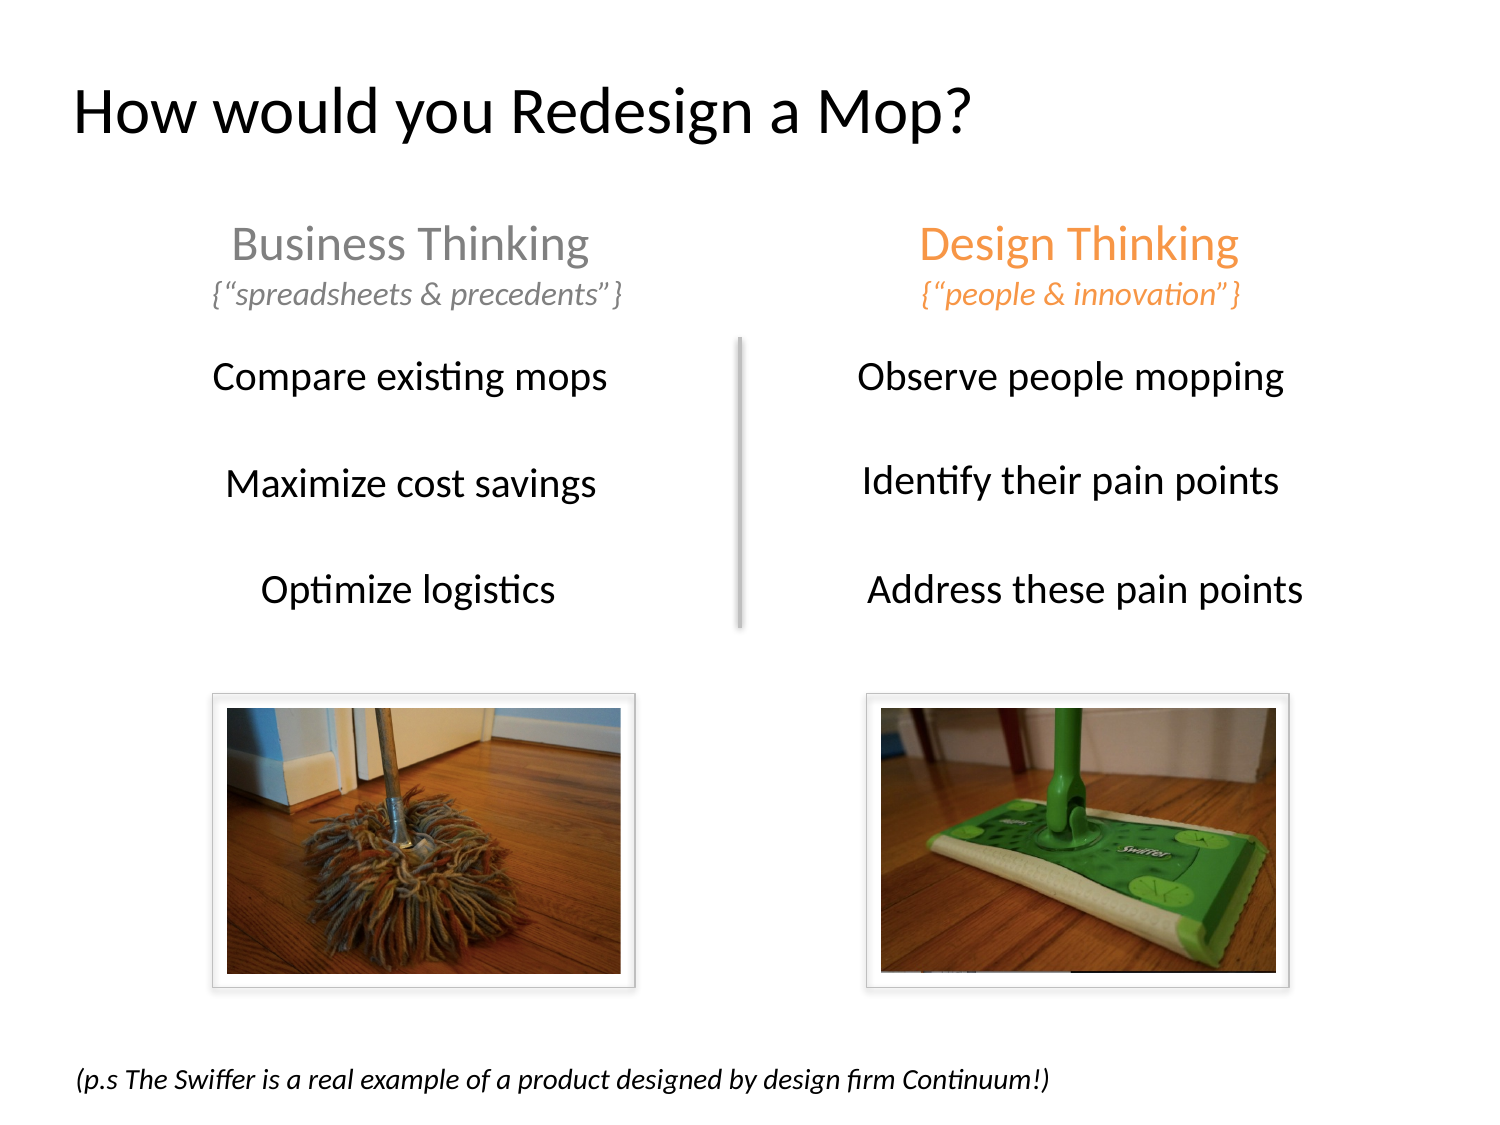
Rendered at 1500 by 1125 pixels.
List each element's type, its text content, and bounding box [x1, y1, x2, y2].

text_box {“spreadsheets & precedents”} [187, 235, 648, 348]
text_box Business Thinking [206, 184, 615, 235]
text_box [866, 693, 1290, 988]
text_box (p.s The Swiffer is a real example of a product designed by design firm Continuum!) [60, 1021, 1244, 1125]
text_box Identify their pain points [825, 422, 1317, 535]
text_box {“people & innovation”} [843, 235, 1319, 348]
text_box [212, 693, 636, 988]
text_box Observe people mopping [825, 318, 1317, 422]
text_box Design Thinking [875, 184, 1284, 235]
picture [226, 707, 621, 974]
picture [880, 707, 1276, 974]
text_box How would you Redesign a Mop? [58, 50, 1228, 163]
text_box Optimize logistics [189, 530, 627, 643]
text_box Compare existing mops [197, 348, 635, 430]
text_box Maximize cost savings [210, 424, 648, 537]
text_box Address these pain points [839, 530, 1332, 643]
